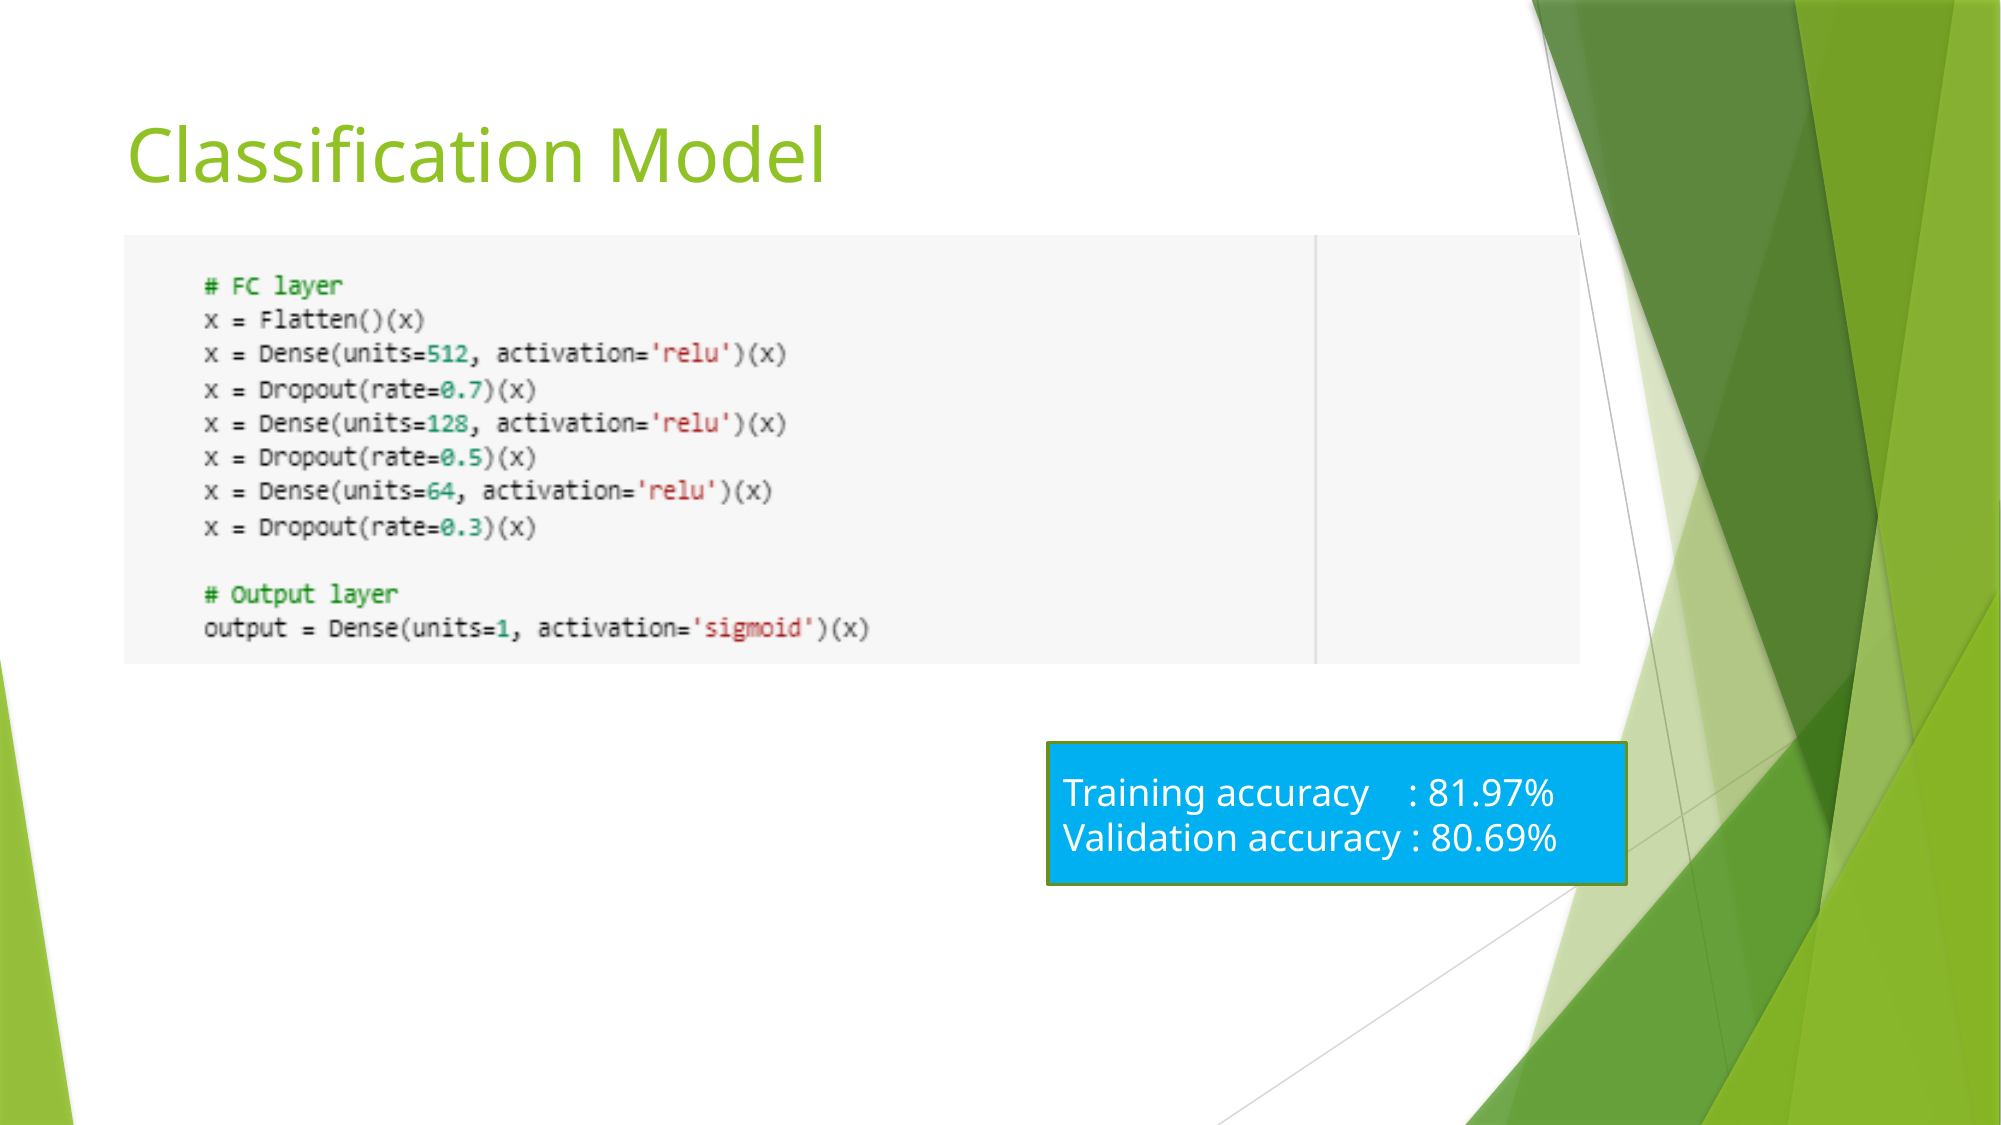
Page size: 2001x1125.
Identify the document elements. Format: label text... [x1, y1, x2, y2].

text_box Training accuracy : 81.97% Validation accuracy : 80.69% [1046, 741, 1628, 886]
picture [123, 234, 1580, 664]
title Classification Model [111, 99, 1522, 317]
